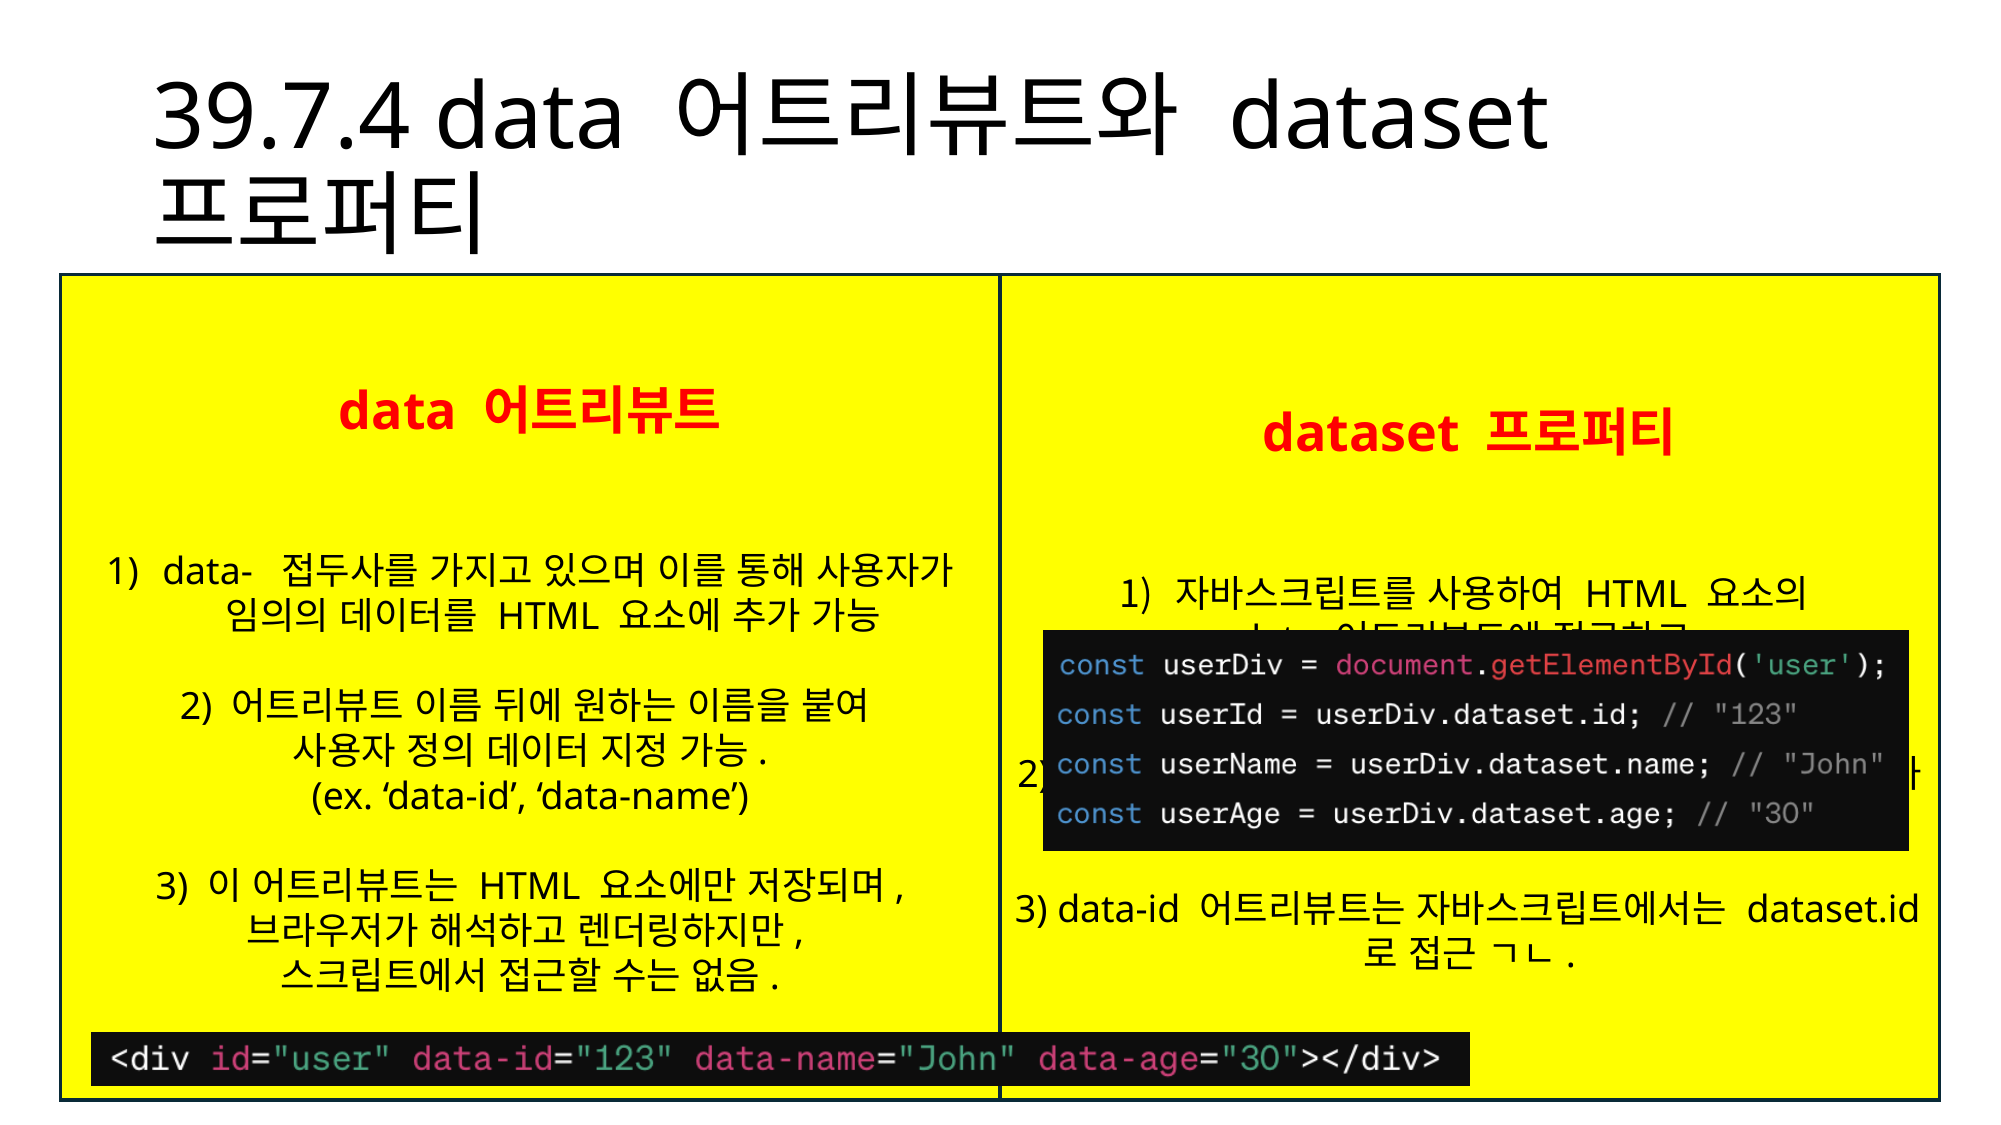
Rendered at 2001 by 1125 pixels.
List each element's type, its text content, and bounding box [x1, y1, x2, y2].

picture [90, 1032, 1471, 1086]
text_box data 어트리뷰트 data- 접두사를 가지고 있으며 이를 통해 사용자가 임의의 데이터를 HTML 요소에 추가 가능 2) 어트리뷰트 이름 뒤에 원하는 이름을 붙여 사용자 정의 데이터 지정 가능. (ex. ‘data-id’, ‘data-name’) 3) 이 어트리뷰트는 HTML 요소에만 저장되며, 브라우저가 해석하고 렌더링하지만, 스크립트에서 접근할 수는 없음. [59, 273, 1001, 1102]
picture [1042, 630, 1909, 851]
title 39.7.4 data 어트리뷰트와 dataset 프로퍼티 [137, 59, 1863, 273]
text_box dataset 프로퍼티 자바스크립트를 사용하여 HTML 요소의 data 어트리뷰트에 접근하고 값을 읽거나 쓸 수 있게 해줌. 2) dataset 프로퍼티를 통해 해당 요소의 data- 접두사가 제거된 이름의 모든 사용자 정의 데이터에 엑세스 ㄱㄴ. 3) data-id 어트리뷰트는 자바스크립트에서는 dataset.id로 접근 ㄱㄴ. [1001, 273, 1941, 1102]
